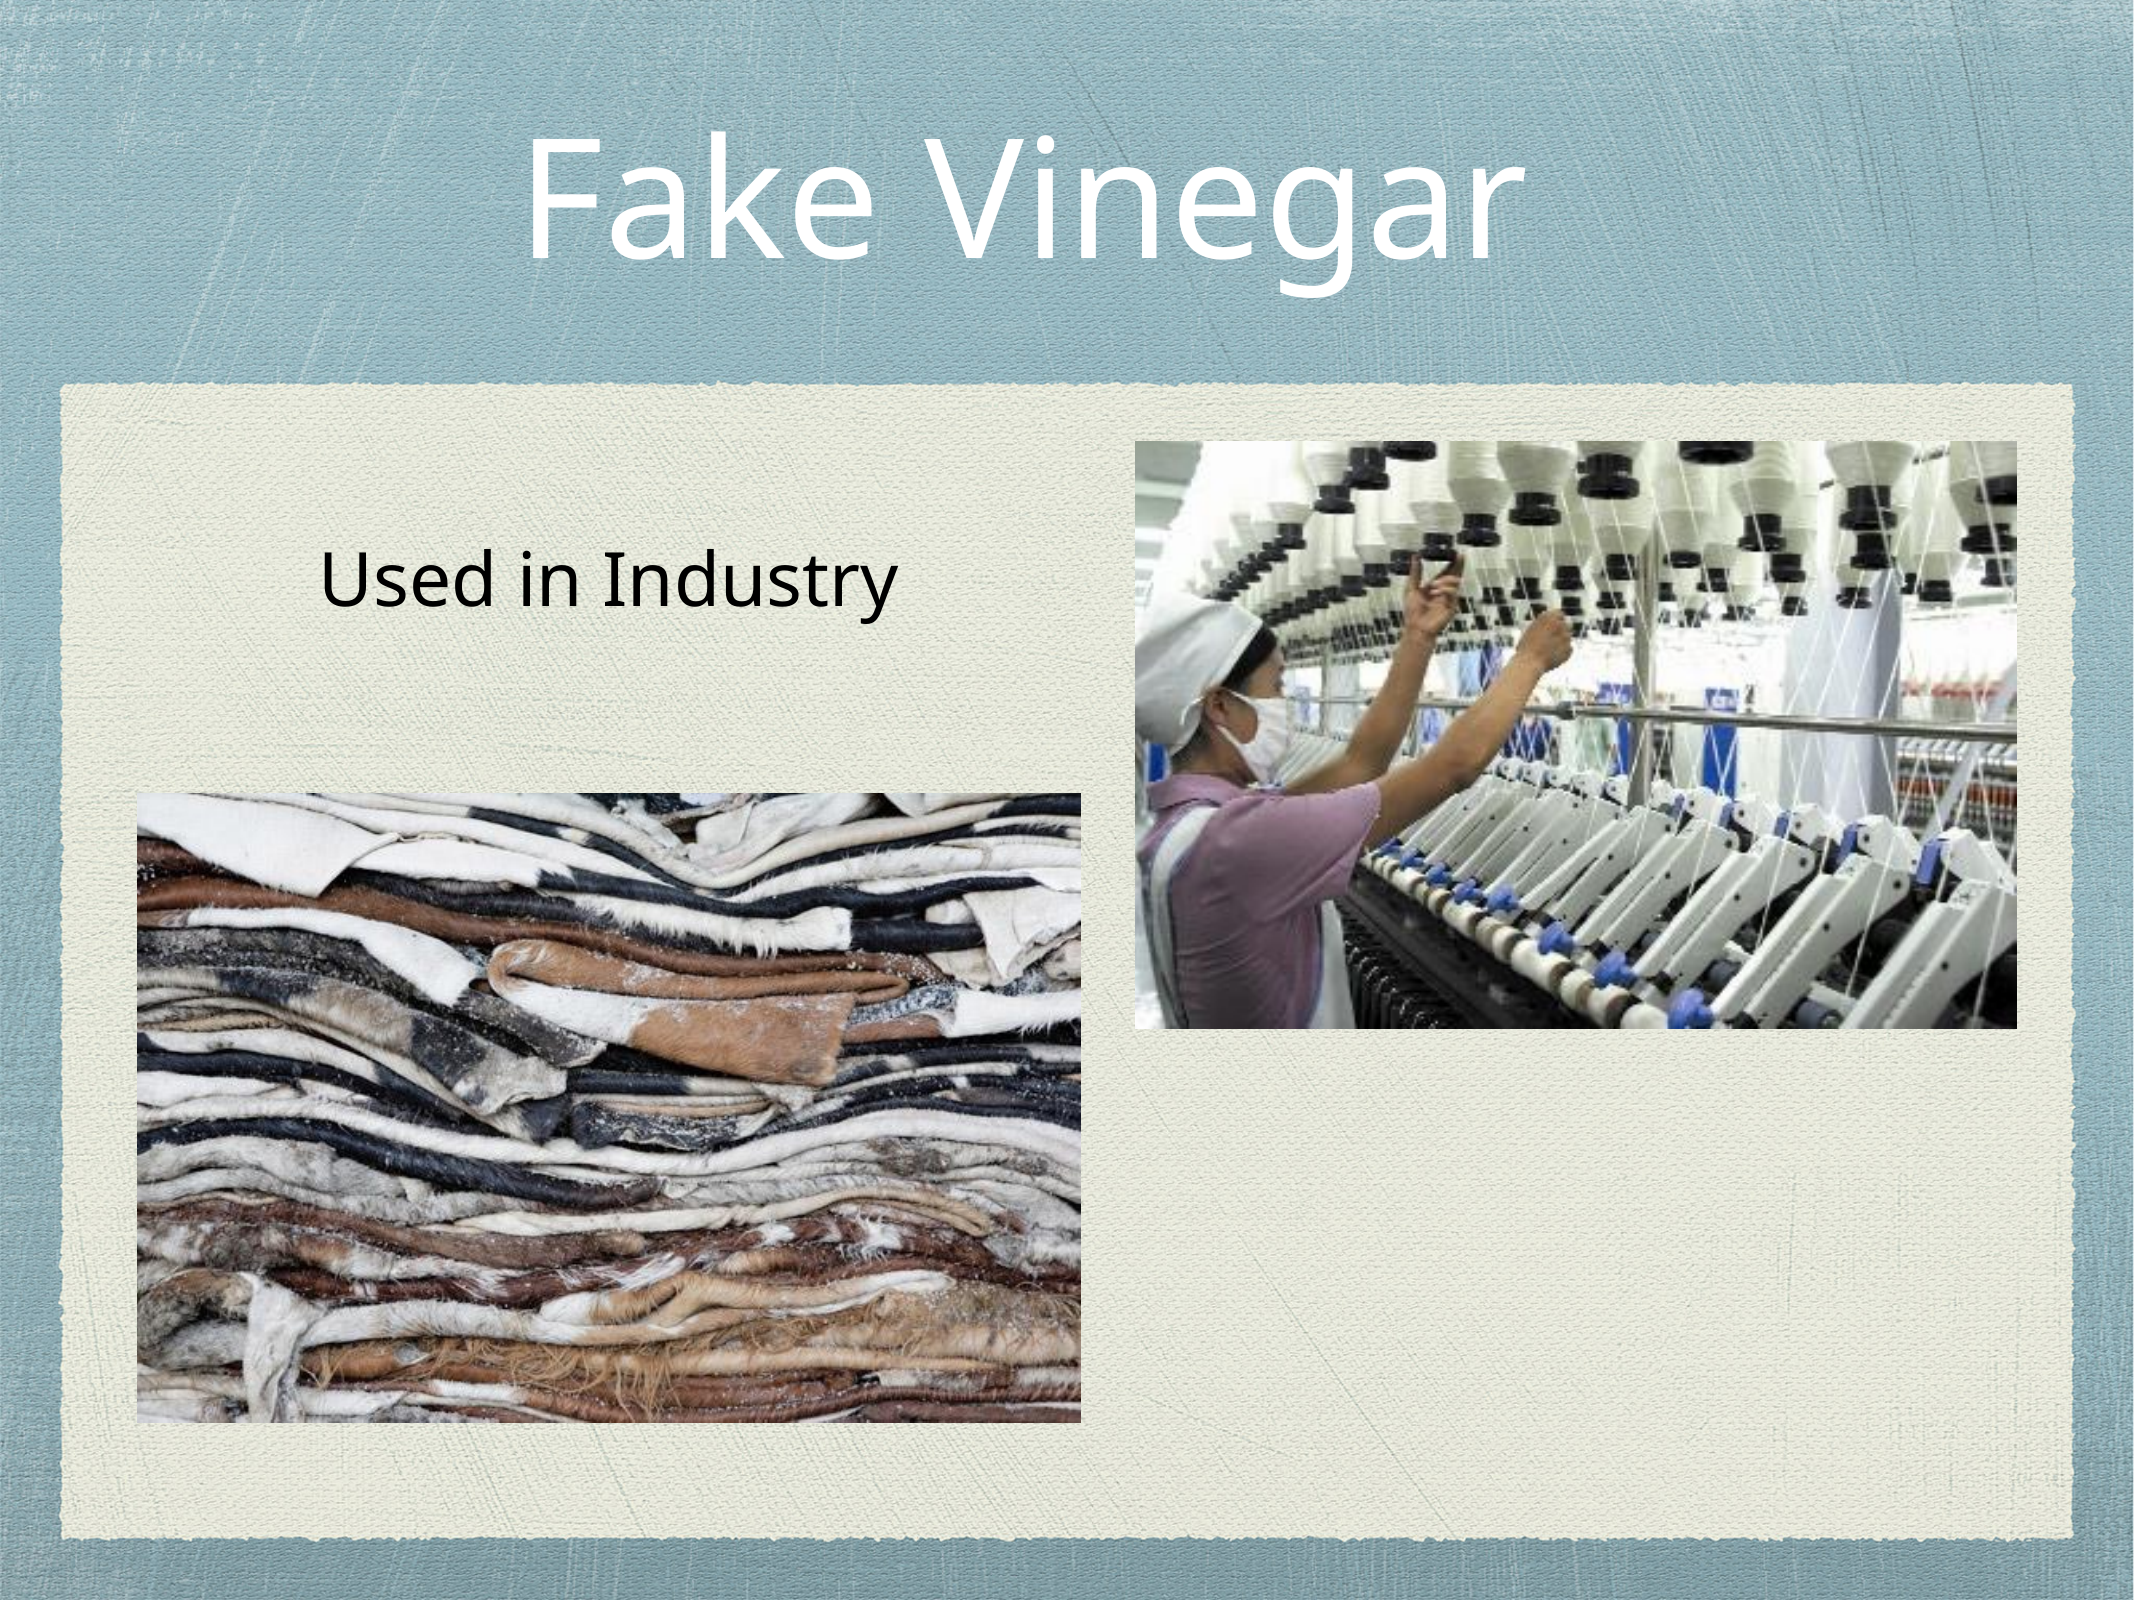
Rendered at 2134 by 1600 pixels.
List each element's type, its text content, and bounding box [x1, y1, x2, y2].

picture [0, 0, 2134, 1600]
text_box Used in Industry [310, 522, 908, 630]
title Fake Vinegar [105, 24, 2028, 359]
